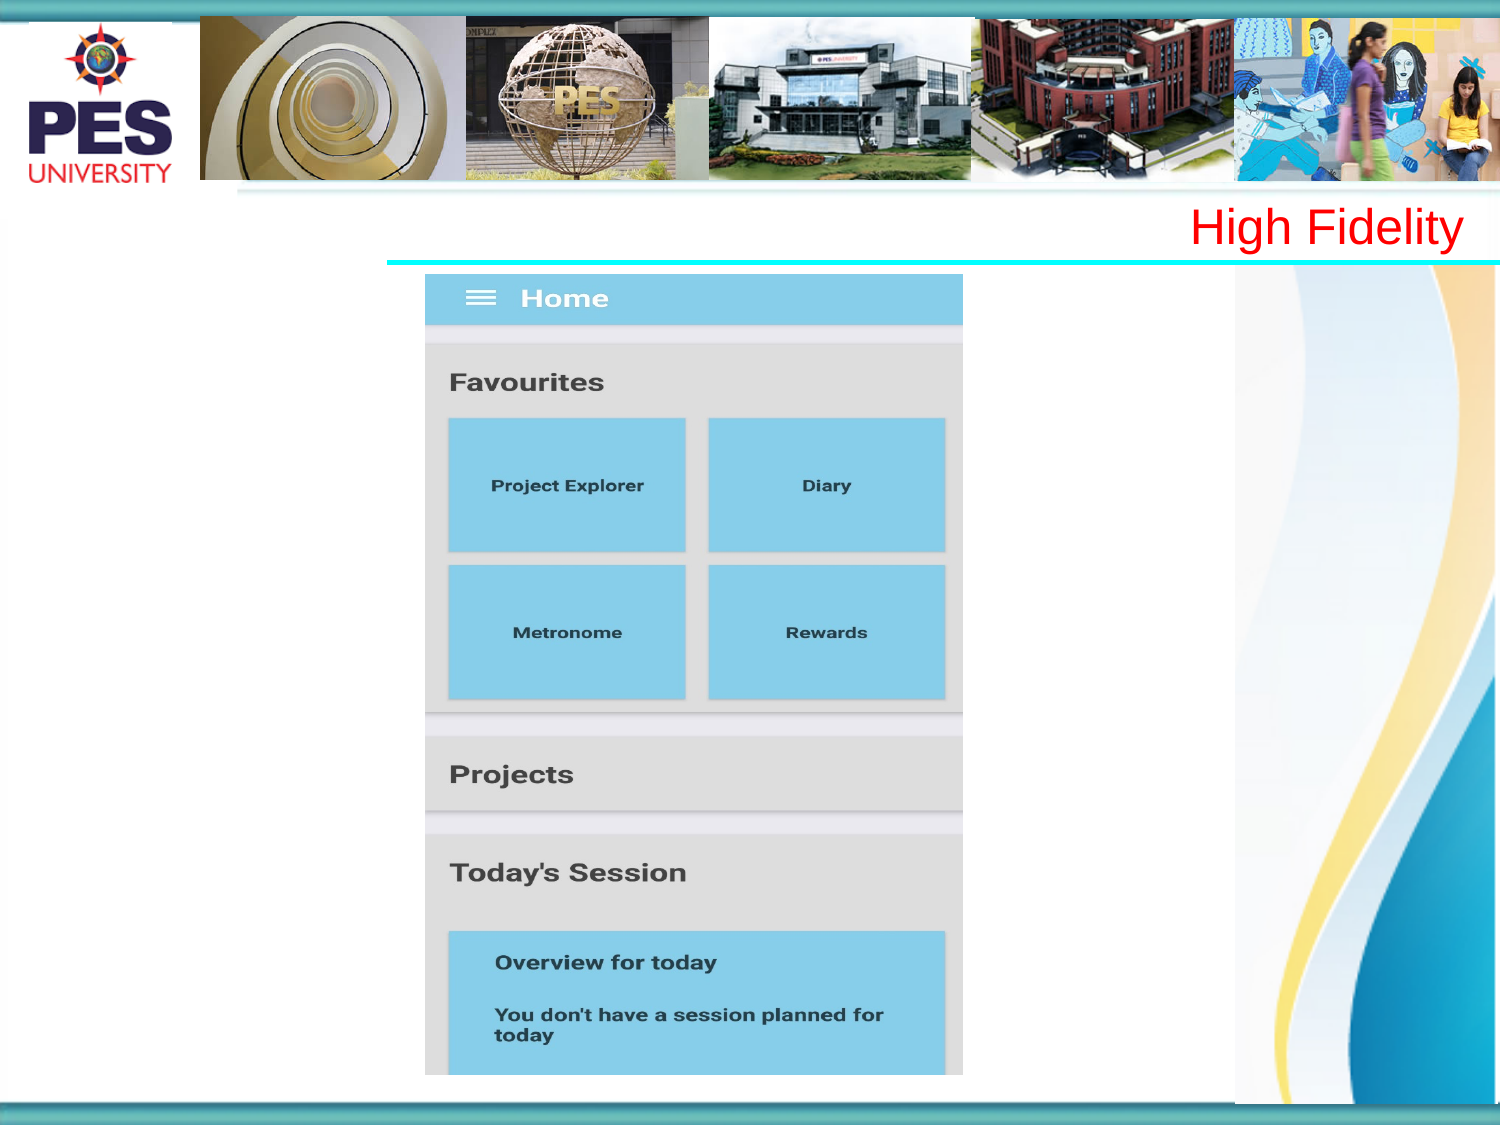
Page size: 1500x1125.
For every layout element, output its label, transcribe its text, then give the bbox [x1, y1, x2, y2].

picture [0, 0, 1500, 1125]
text_box High Fidelity [1175, 187, 1500, 262]
